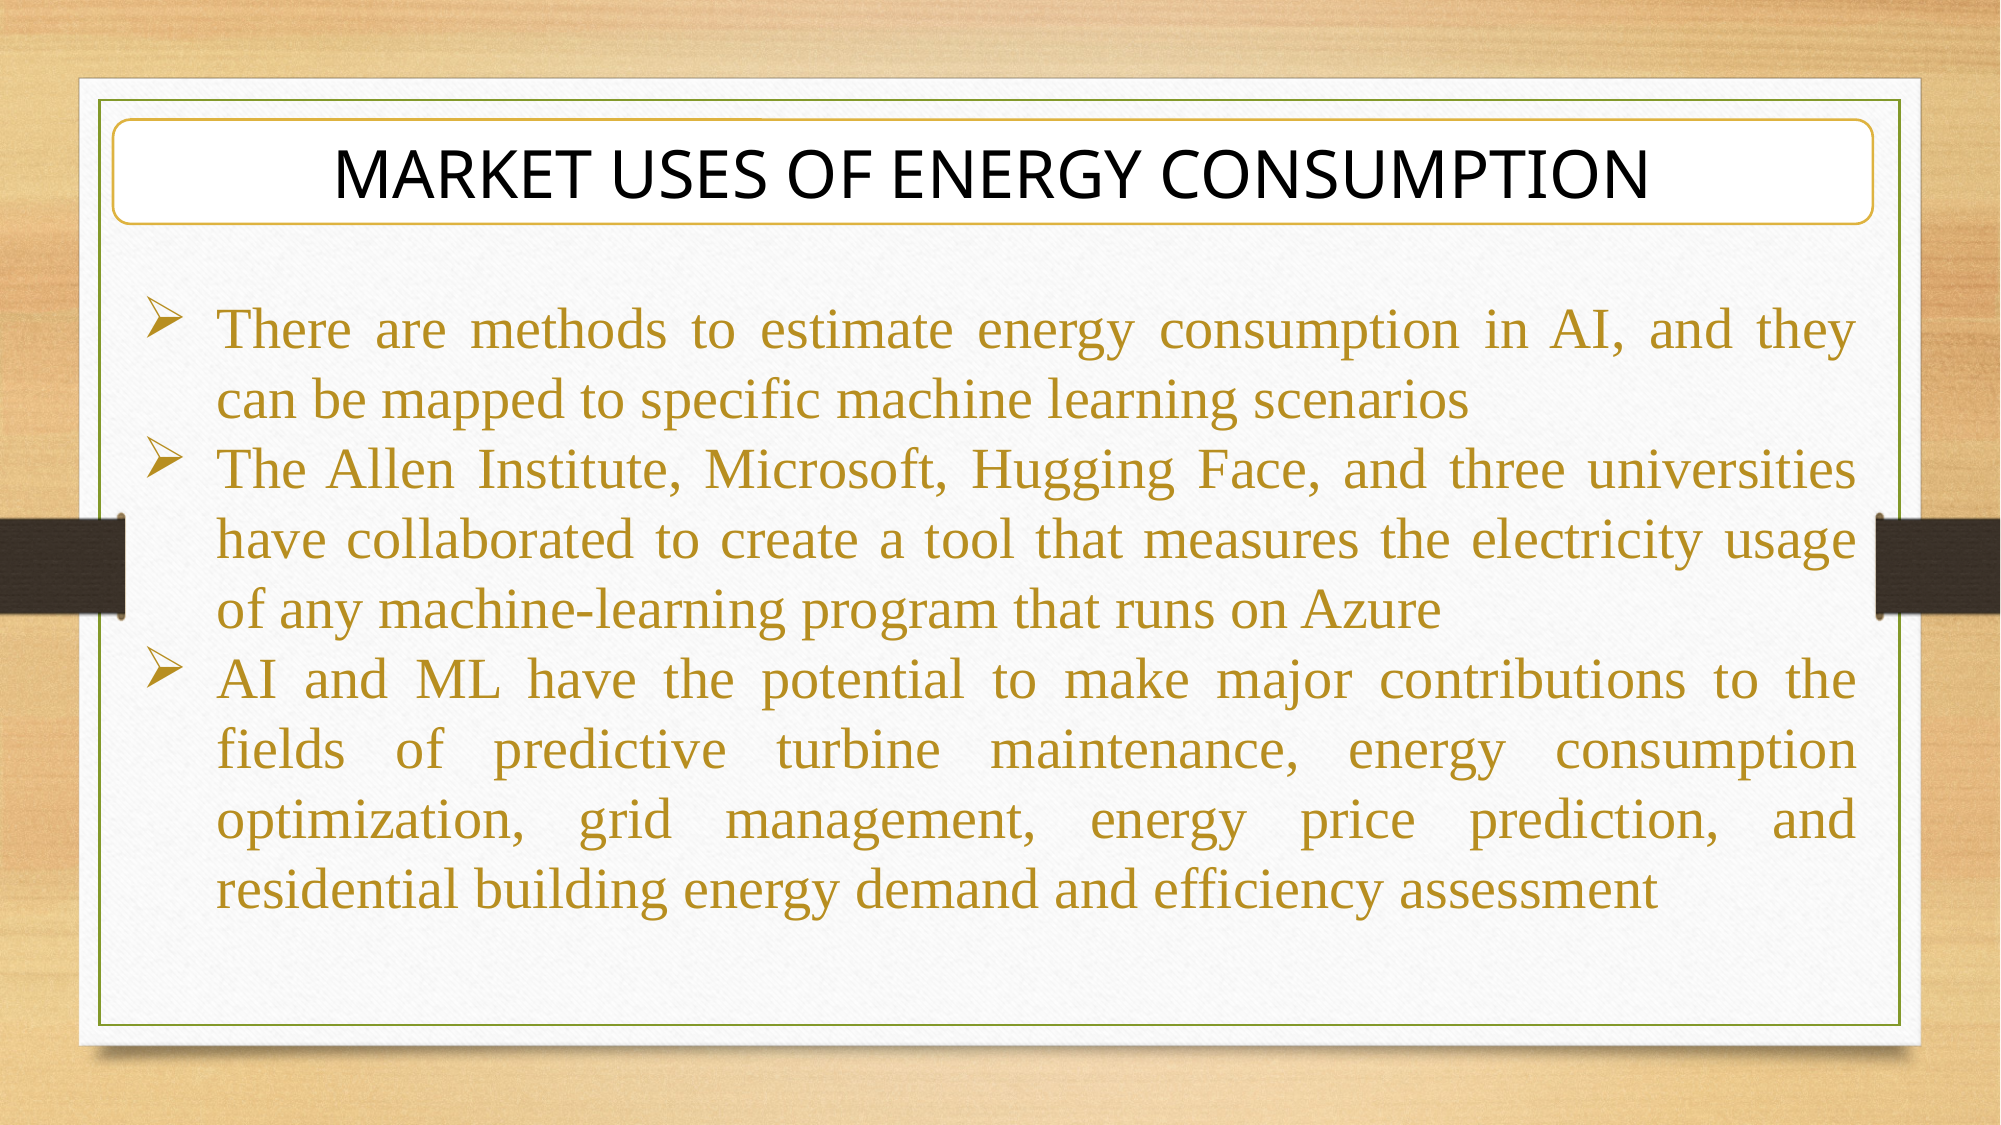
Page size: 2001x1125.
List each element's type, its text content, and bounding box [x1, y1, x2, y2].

text_box MARKET USES OF ENERGY CONSUMPTION [111, 118, 1875, 226]
picture [0, 0, 2001, 1125]
text_box There are methods to estimate energy consumption in AI, and they can be mapped to specific machine learning scenarios The Allen Institute, Microsoft, Hugging Face, and three universities have collaborated to create a tool that measures the electricity usage of any machine-learning program that runs on Azure AI and ML have the potential to make major contributions to the fields of predictive turbine maintenance, energy consumption optimization, grid management, energy price prediction, and residential building energy demand and efficiency assessment [127, 282, 1873, 928]
